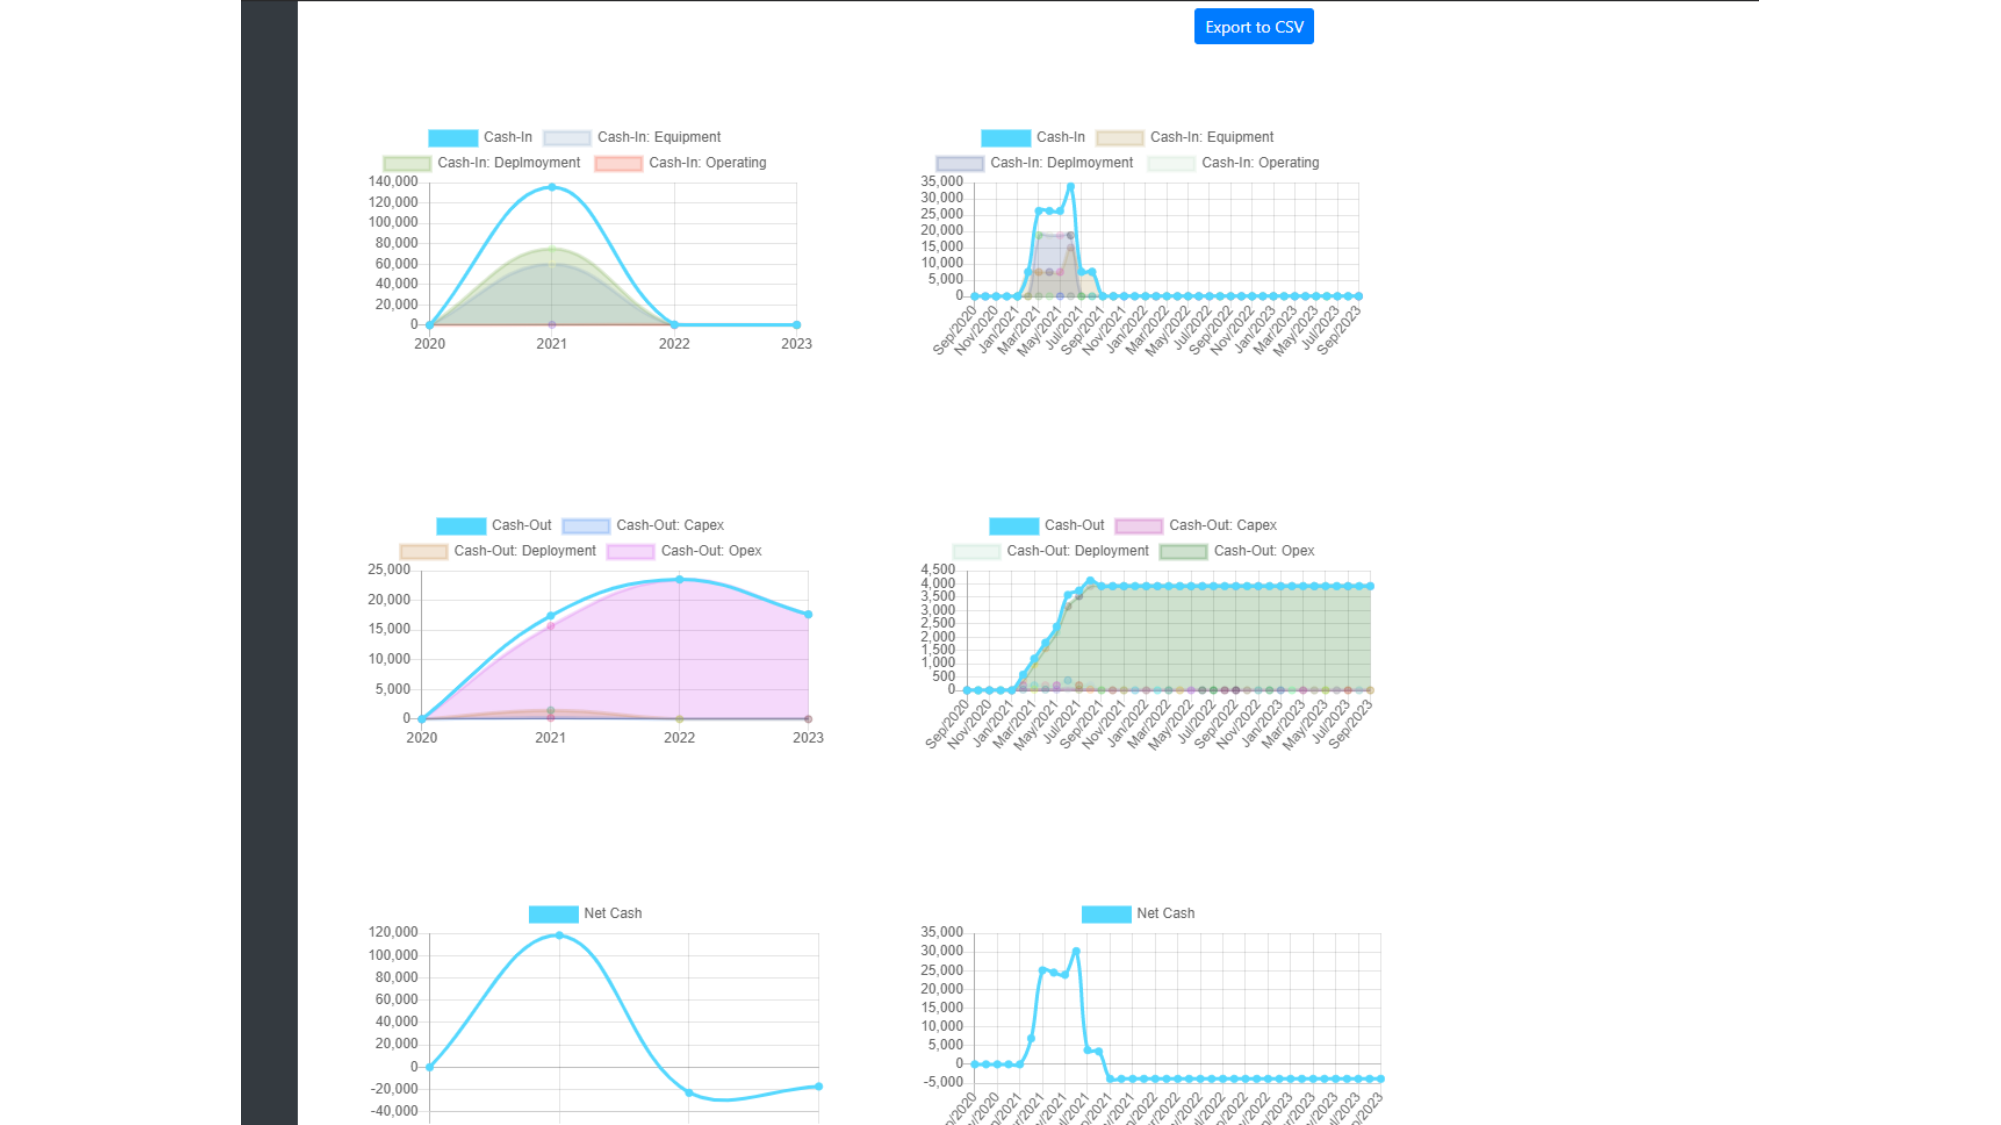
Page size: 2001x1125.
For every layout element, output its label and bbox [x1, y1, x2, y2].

picture [241, 0, 1759, 1125]
